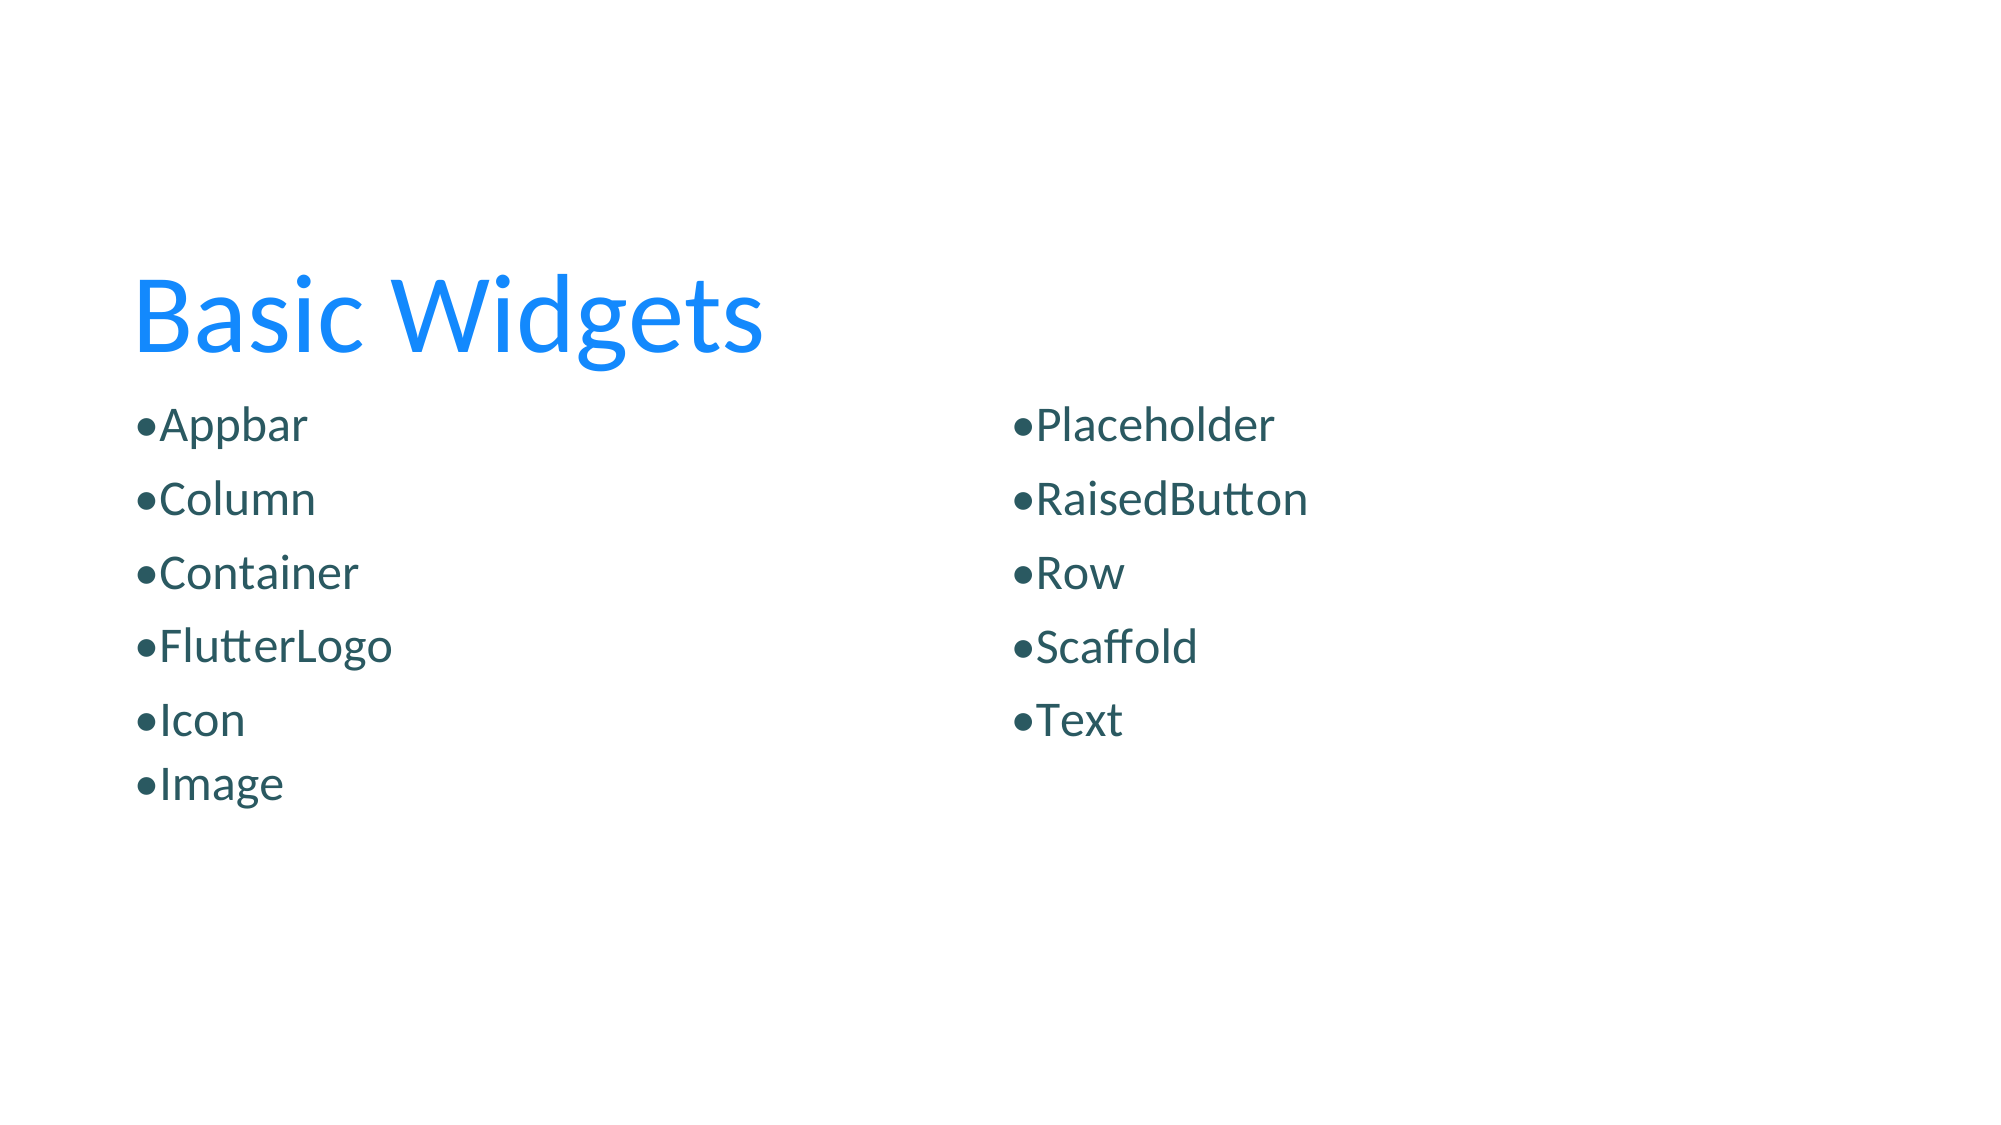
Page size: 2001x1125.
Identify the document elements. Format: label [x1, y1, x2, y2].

picture [96, 245, 1904, 880]
